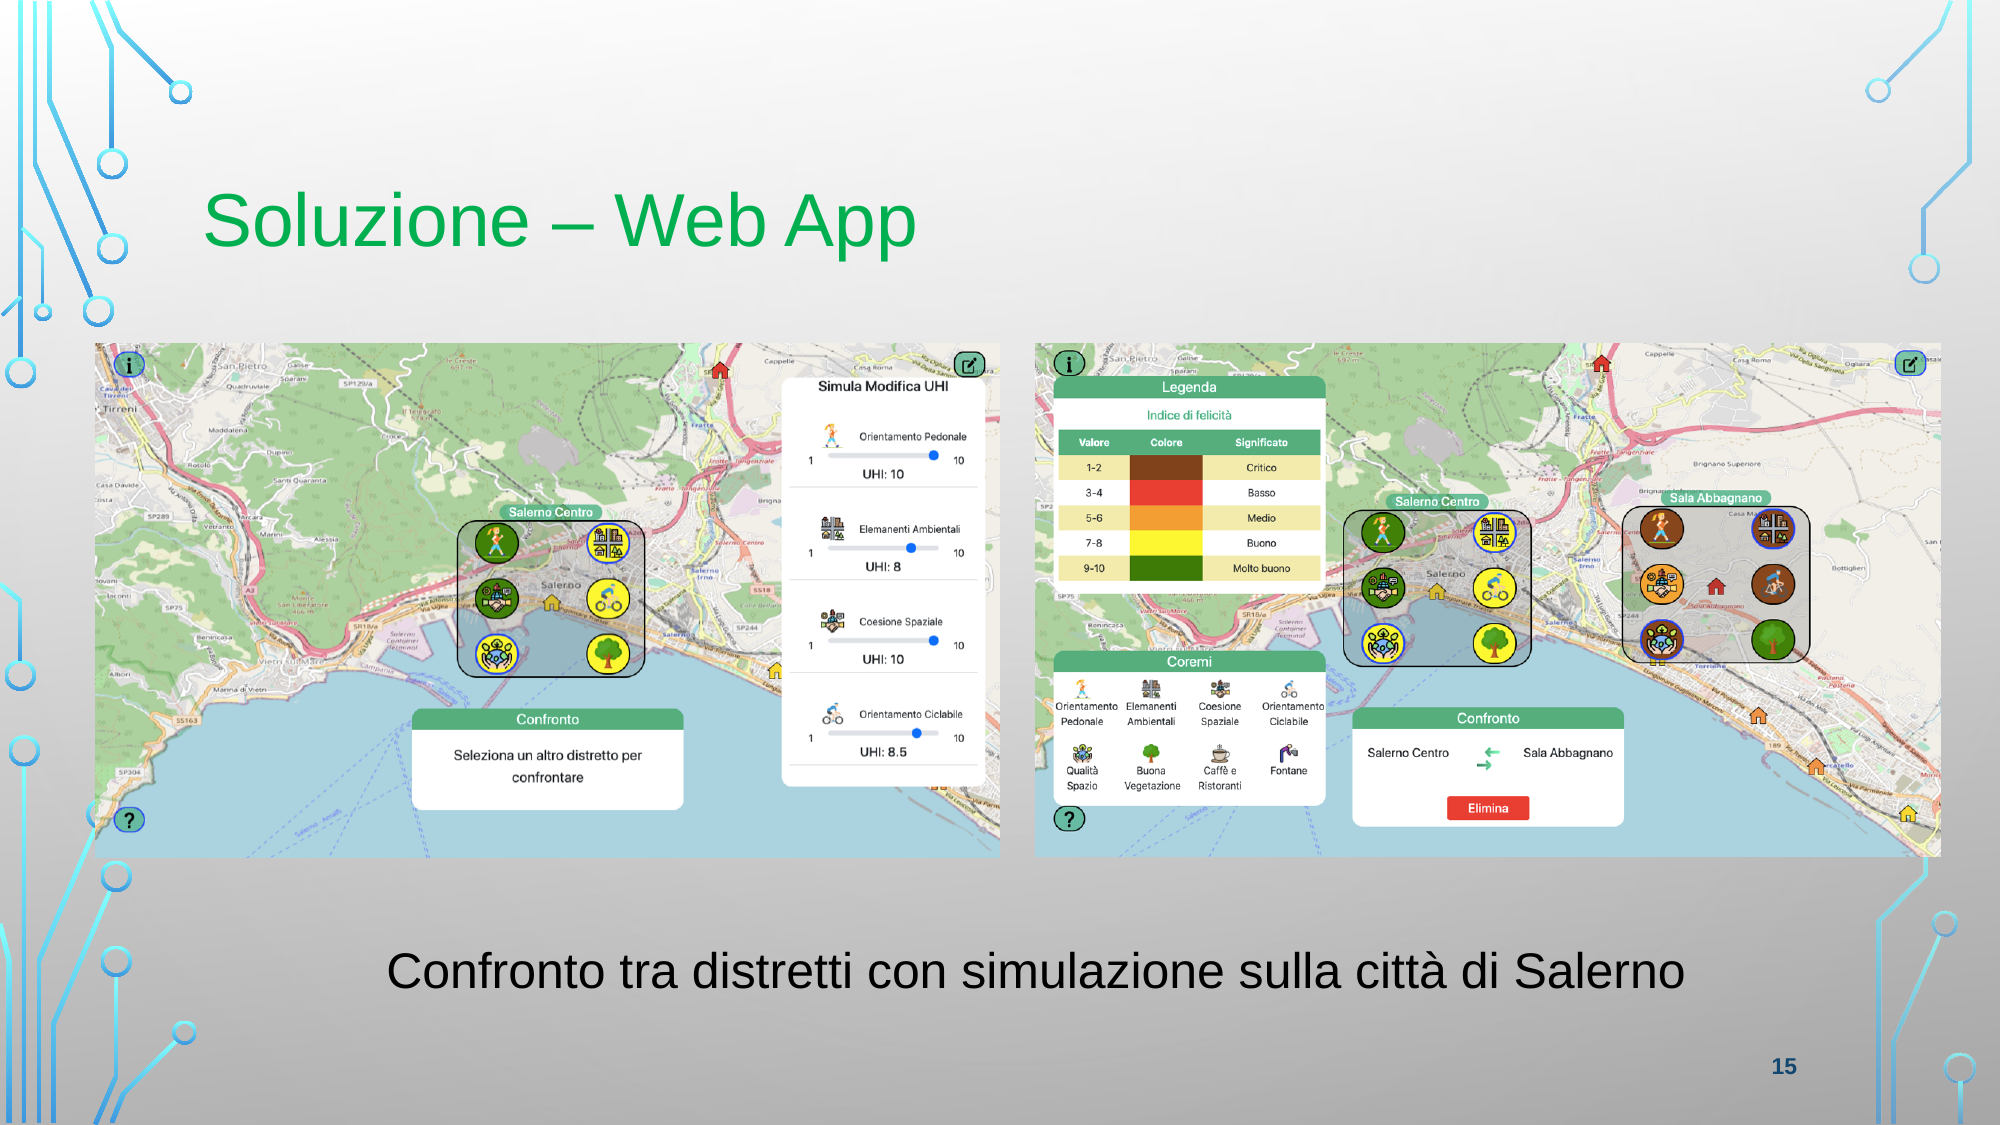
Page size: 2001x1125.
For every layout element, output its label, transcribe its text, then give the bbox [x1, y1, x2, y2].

picture [1035, 343, 1941, 857]
slide_number 15 [1685, 1035, 1813, 1095]
picture [94, 343, 1000, 858]
list Confronto tra distretti con simulazione sulla città di Salerno [188, 919, 1885, 1035]
title Soluzione – Web App [187, 101, 1813, 344]
